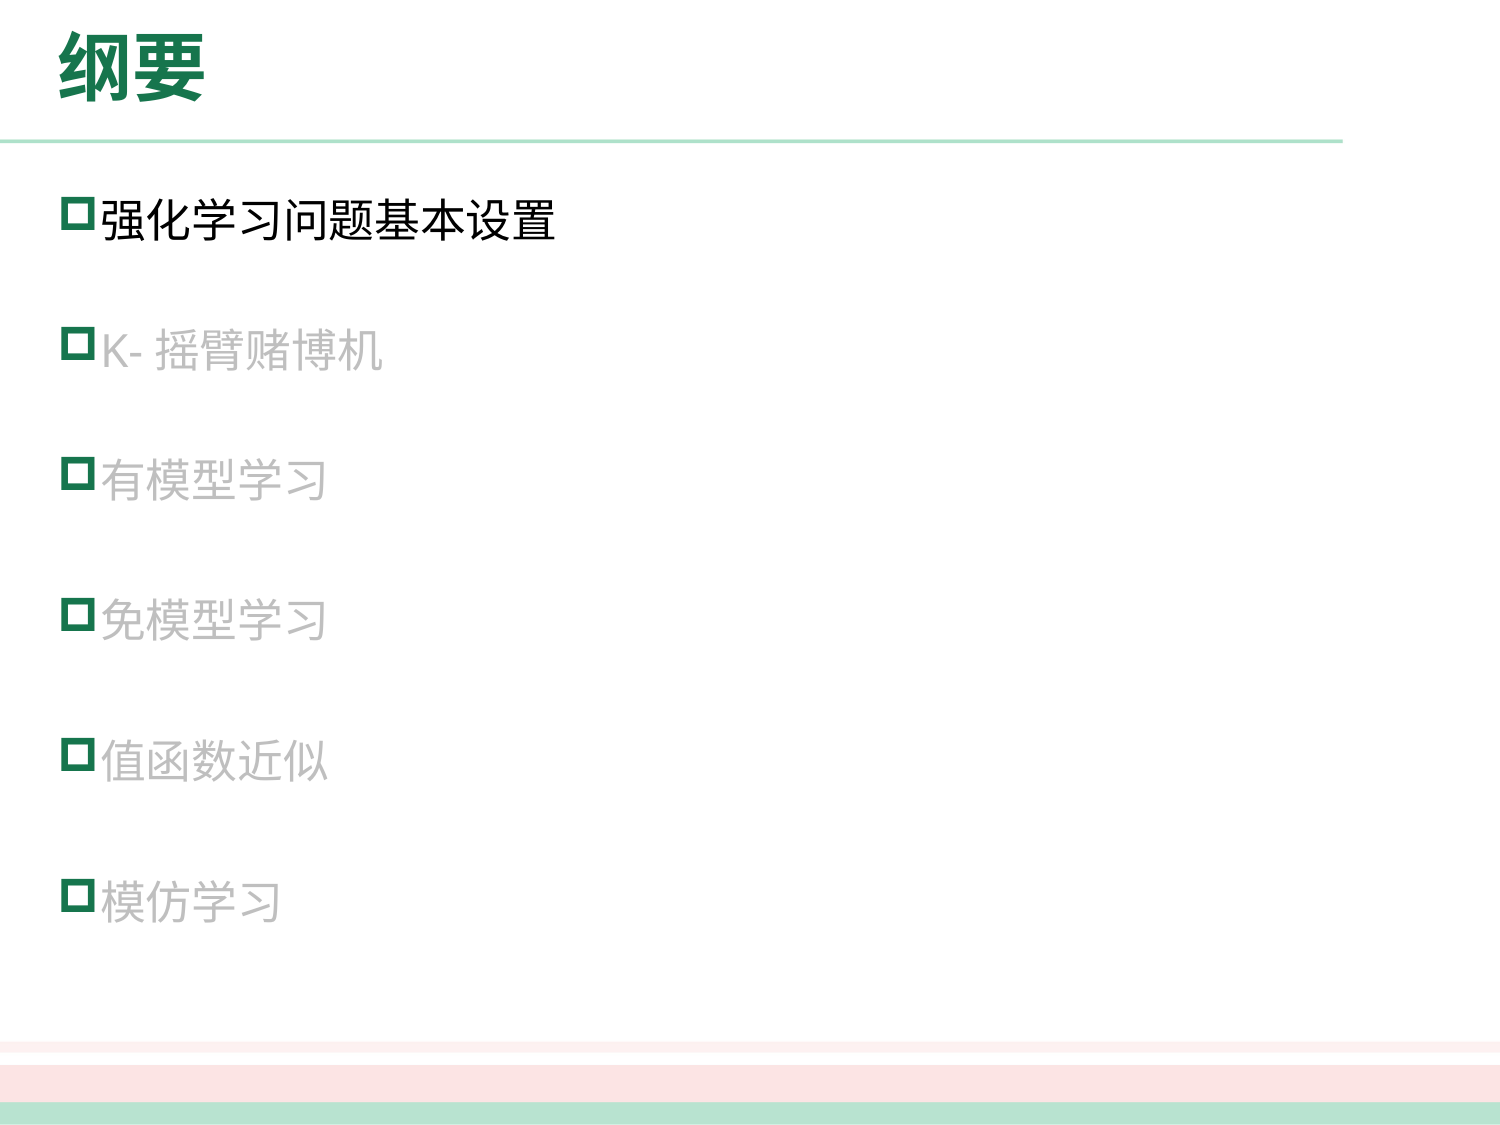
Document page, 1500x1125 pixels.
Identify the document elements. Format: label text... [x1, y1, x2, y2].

list 强化学习问题基本设置 K-摇臂赌博机 有模型学习 免模型学习 值函数近似 模仿学习 [42, 190, 1457, 999]
picture [0, 0, 1500, 1125]
title 纲要 [42, 7, 1337, 135]
